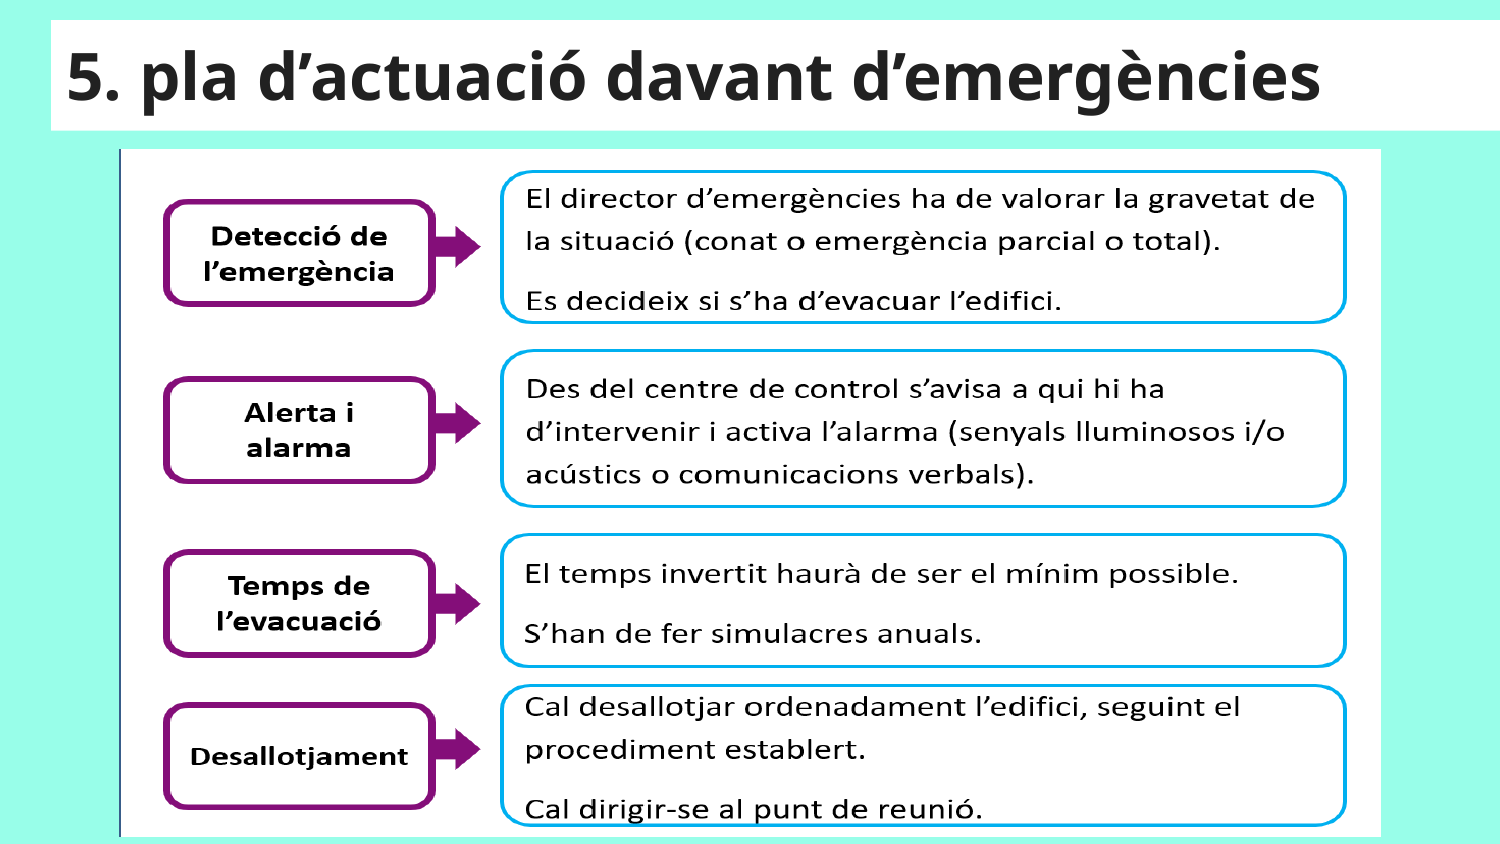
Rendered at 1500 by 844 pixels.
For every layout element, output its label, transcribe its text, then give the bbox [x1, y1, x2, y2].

picture [119, 149, 1381, 837]
title 5. pla d’actuació davant d’emergències [51, 20, 1500, 131]
